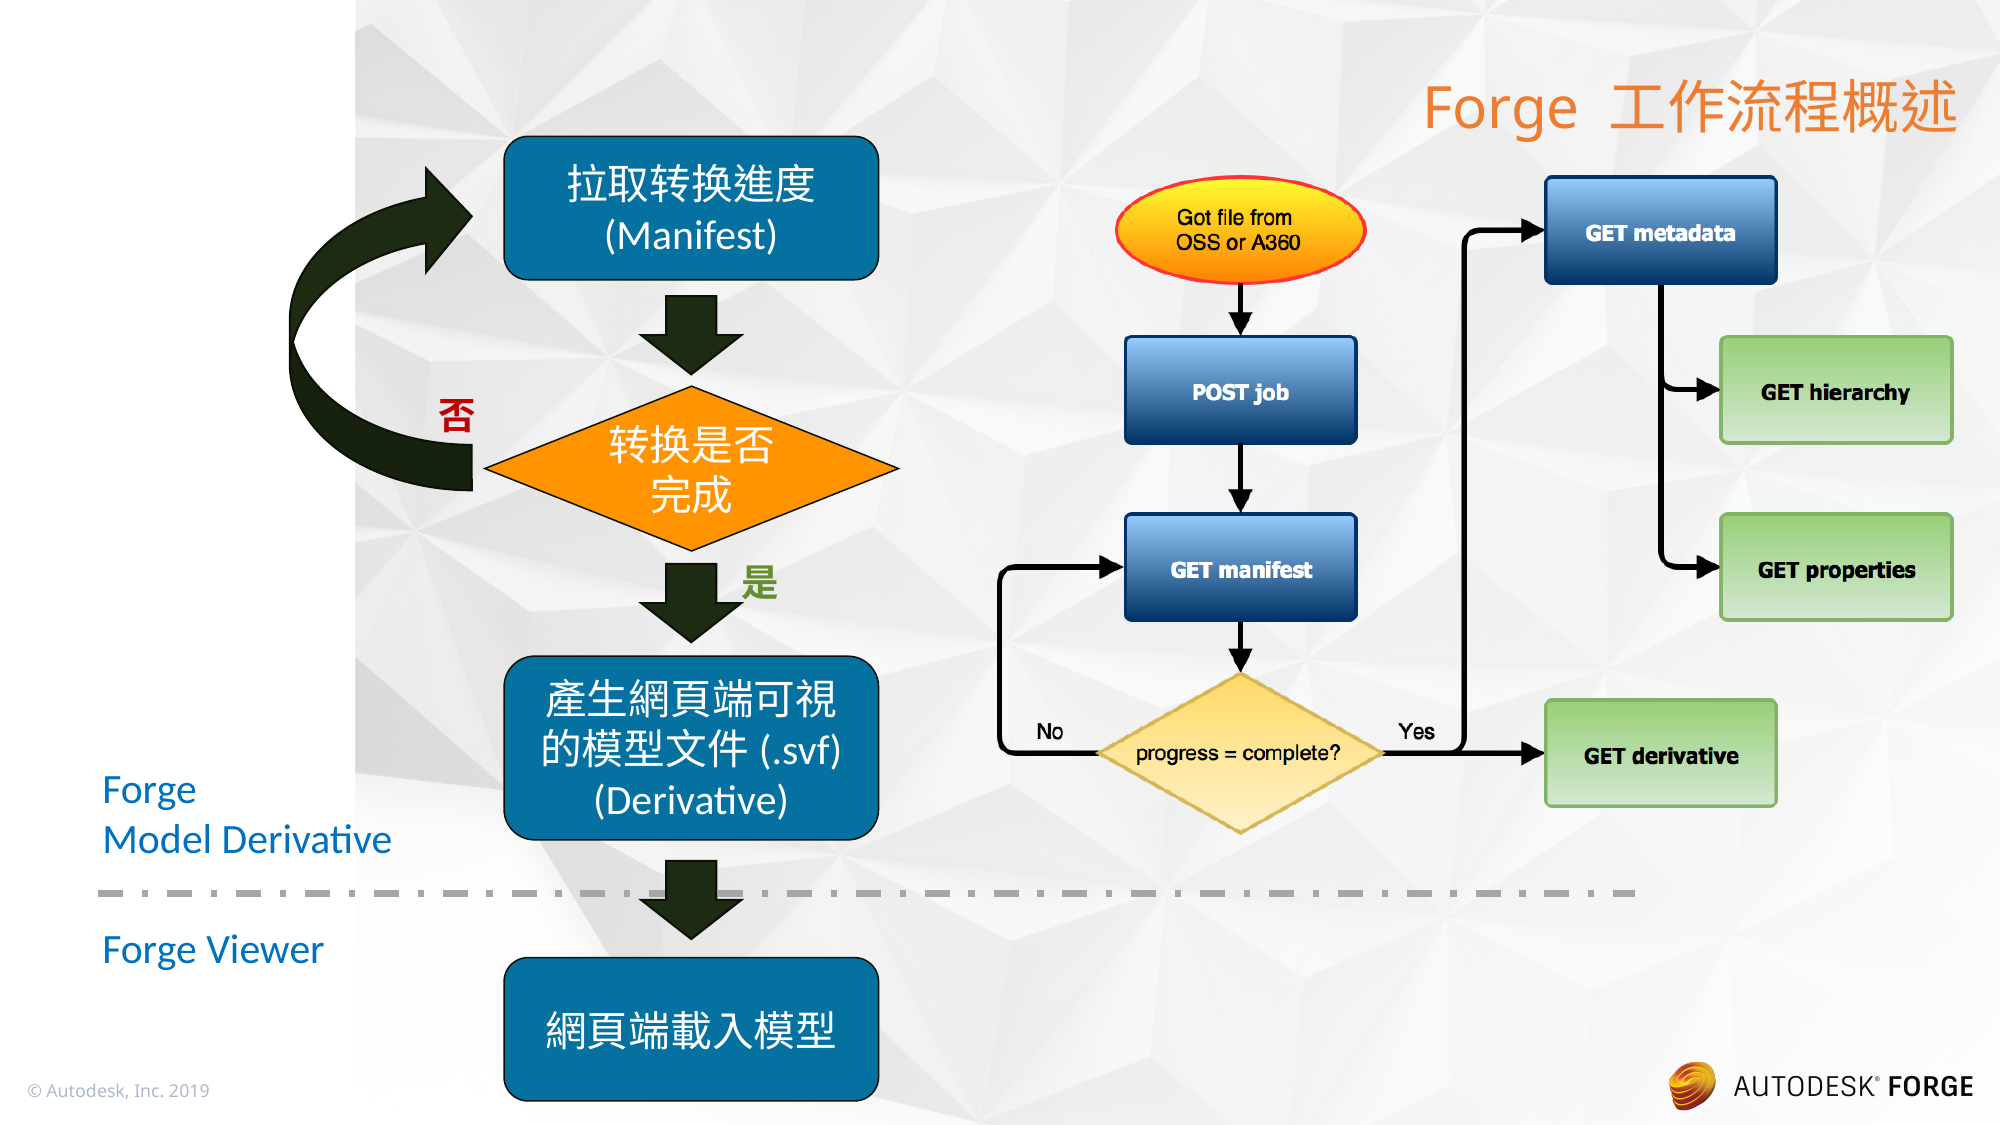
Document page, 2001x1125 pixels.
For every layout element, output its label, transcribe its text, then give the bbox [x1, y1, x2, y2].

text_box 否 [423, 384, 619, 445]
title Forge 工作流程概述 [1407, 36, 2000, 183]
text_box 拉取转换進度 (Manifest) [503, 135, 880, 281]
text_box Forge Model Derivative [87, 754, 504, 869]
text_box 產生網頁端可視的模型文件(.svf) (Derivative) [503, 655, 880, 841]
text_box 是 [726, 551, 921, 612]
text_box [638, 894, 745, 941]
text_box [665, 859, 718, 893]
text_box [638, 562, 732, 644]
text_box [638, 295, 745, 376]
picture [983, 173, 1955, 837]
picture [1659, 1052, 1982, 1120]
text_box 转换是否完成 [481, 385, 902, 553]
text_box Forge Viewer [87, 914, 481, 980]
text_box [288, 166, 474, 492]
text_box 網頁端載入模型 [503, 956, 880, 1102]
